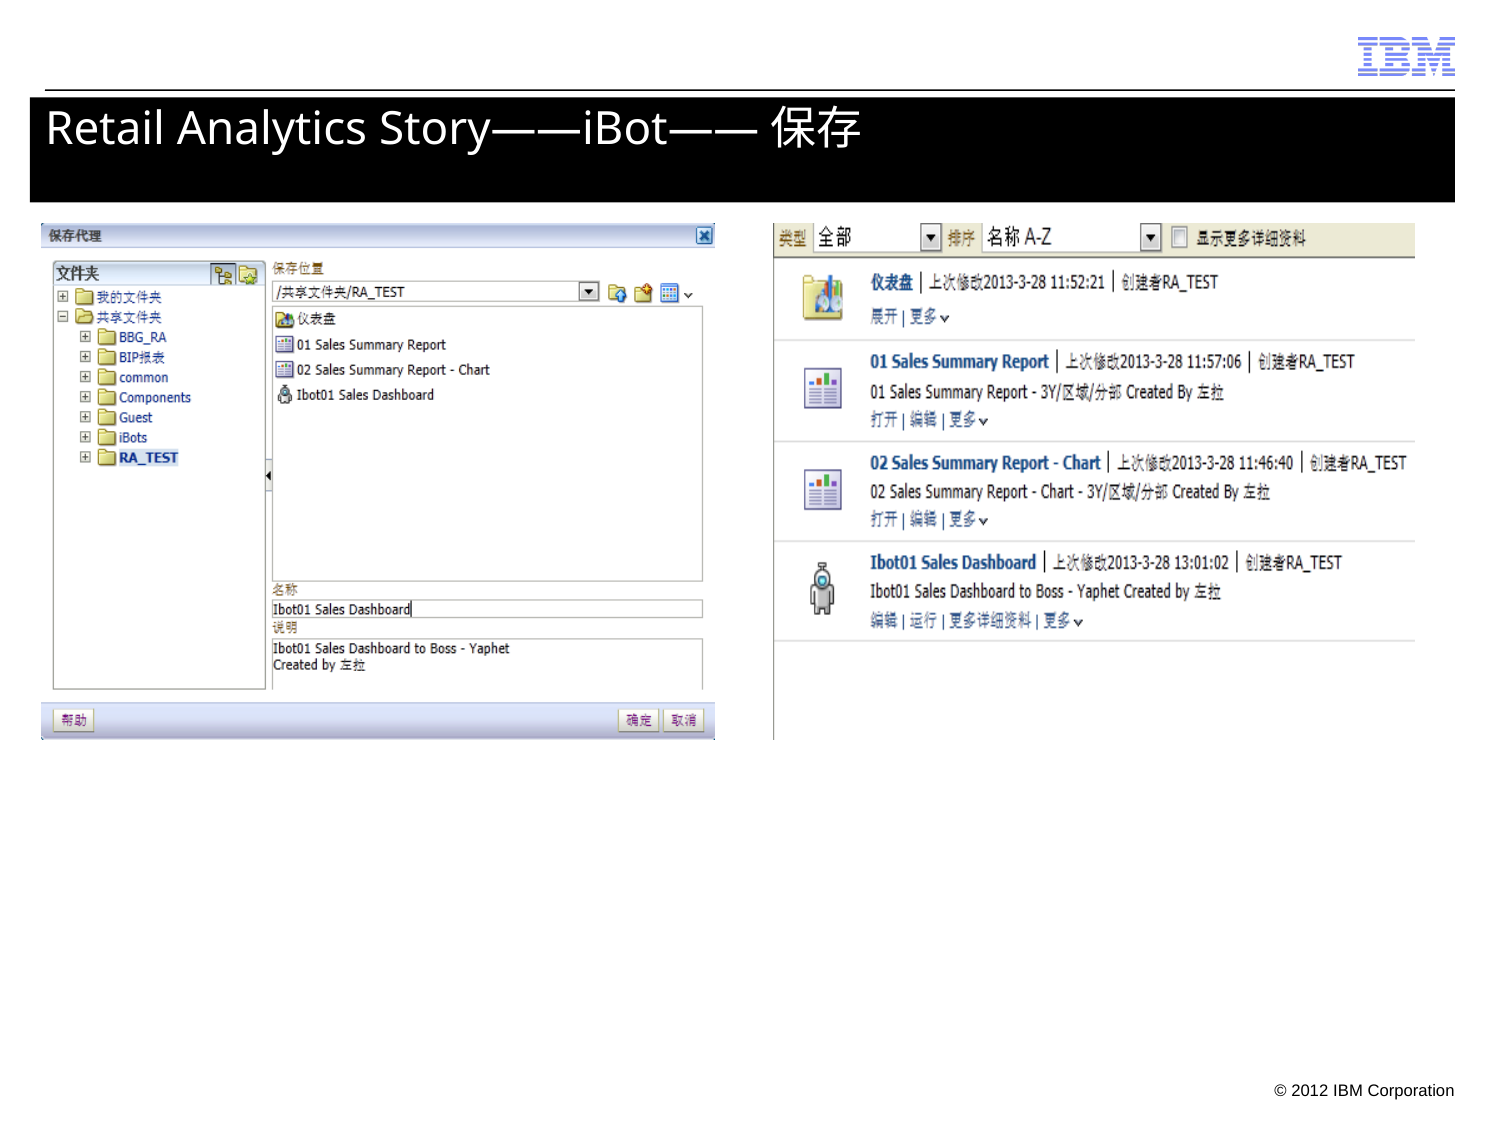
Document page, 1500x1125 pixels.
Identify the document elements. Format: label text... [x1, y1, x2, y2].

title Retail Analytics Story——iBot——保存 [29, 97, 1456, 203]
picture [41, 223, 715, 740]
picture [1358, 37, 1455, 76]
picture [773, 223, 1416, 740]
